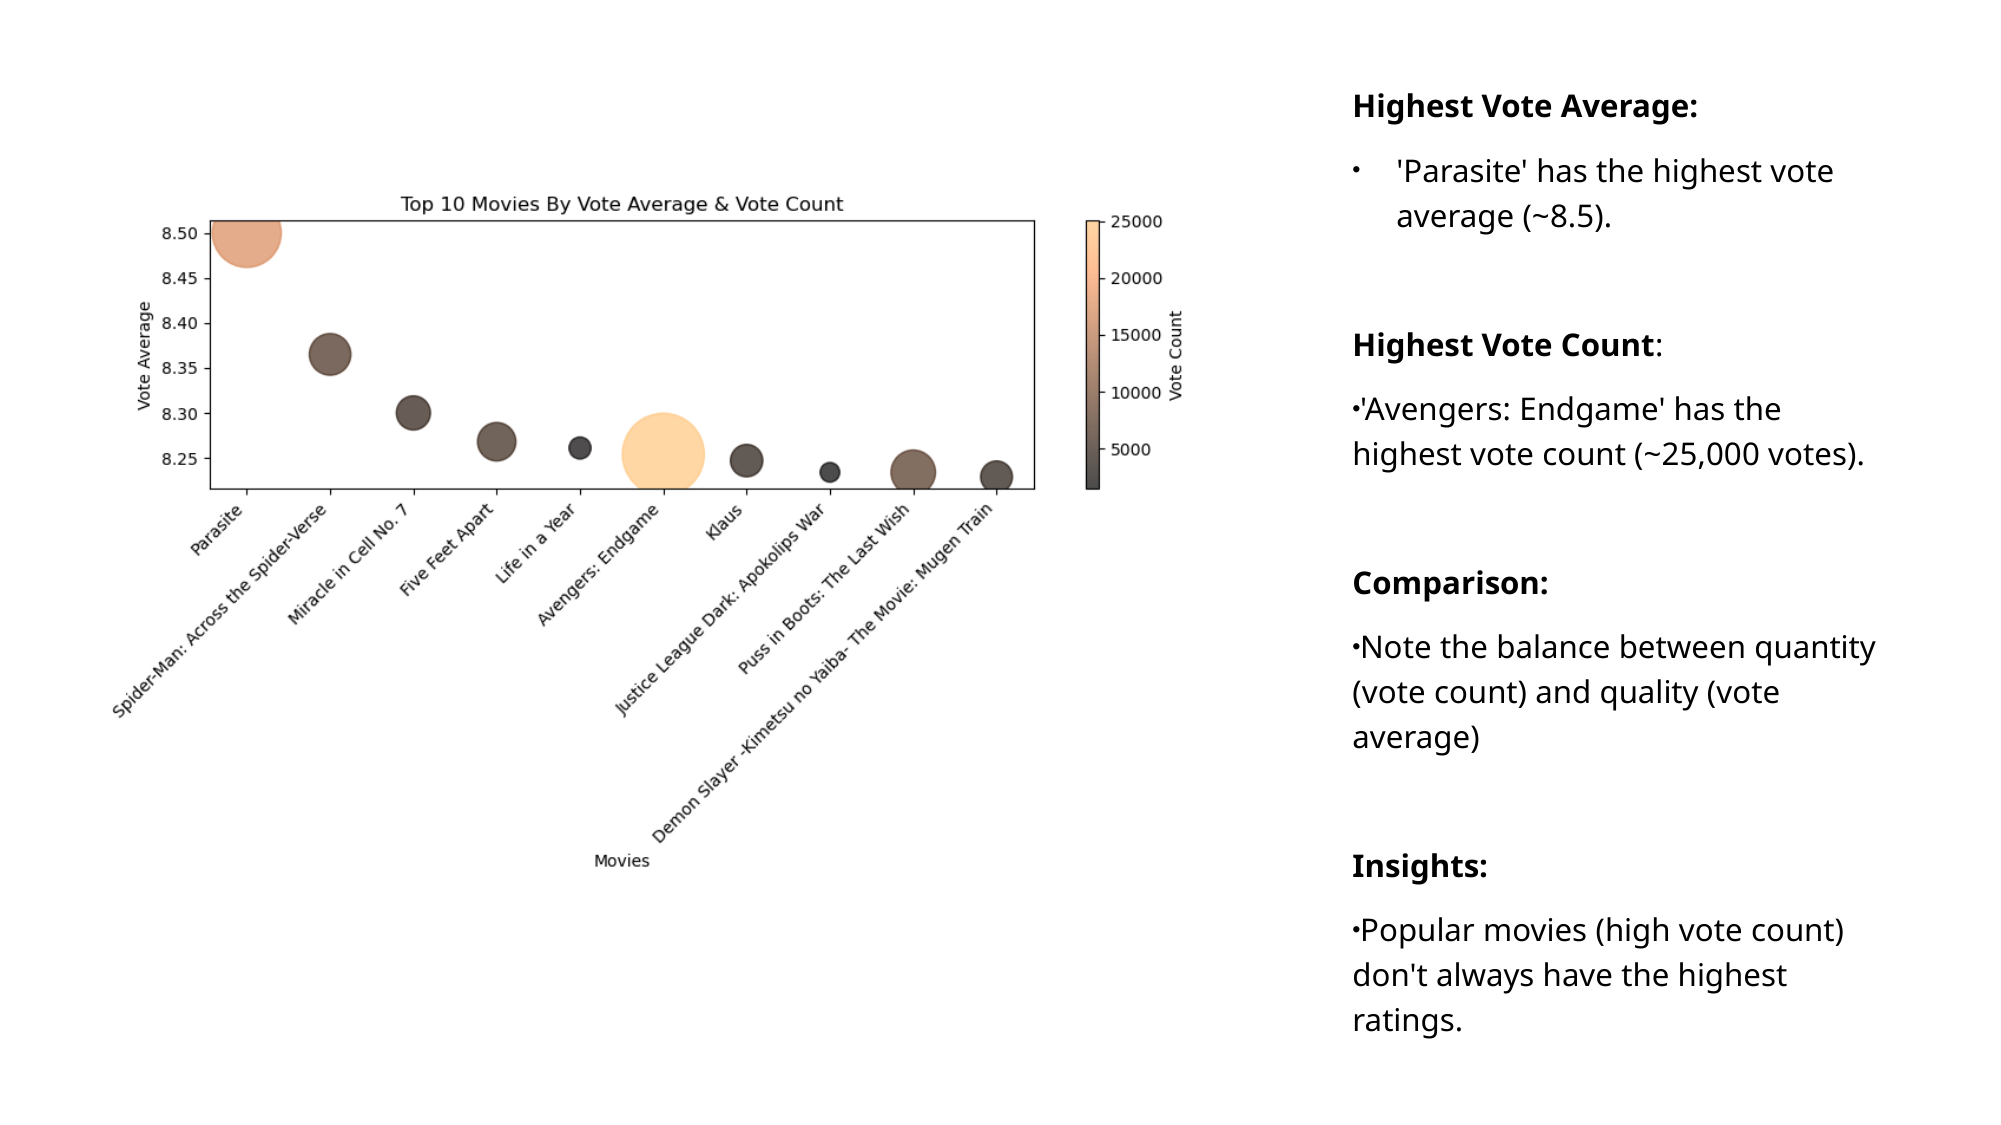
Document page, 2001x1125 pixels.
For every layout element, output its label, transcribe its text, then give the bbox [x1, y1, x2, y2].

list Highest Vote Average: 'Parasite' has the highest vote average (~8.5). Highest Vote Count: 'Avengers: Endgame' has the highest vote count (~25,000 votes). Comparison: Note the balance between quantity (vote count) and quality (vote average) Insights: Popular movies (high vote count) don't always have the highest ratings. [1337, 71, 1894, 1048]
picture [80, 179, 1258, 888]
